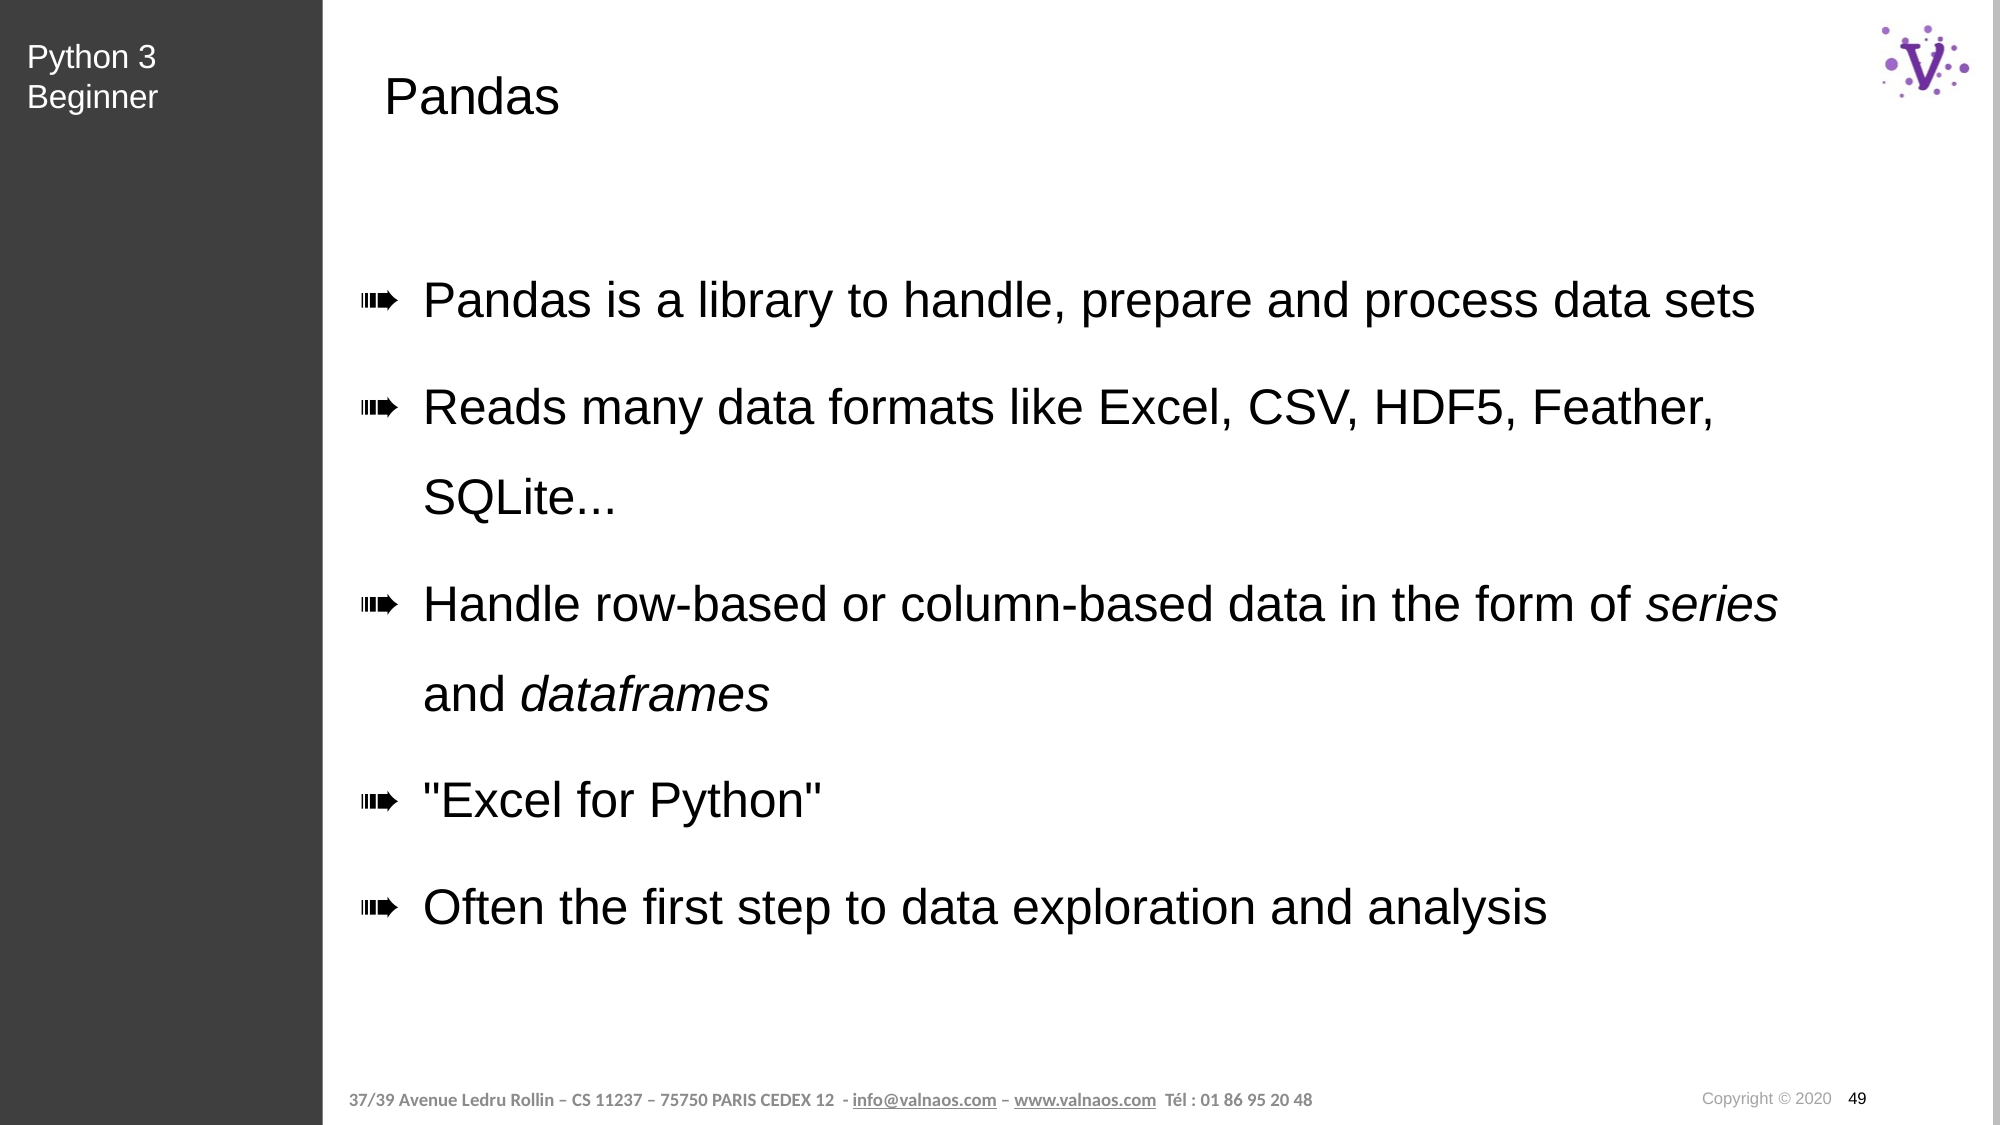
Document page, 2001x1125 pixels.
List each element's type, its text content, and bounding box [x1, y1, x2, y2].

title Pandas [128, 62, 1872, 250]
text_box Pandas is a library to handle, prepare and process data sets Reads many data formats like Excel, CSV, HDF5, Feather, SQLite... Handle row-based or column-based data in the form of series and dataframes "Excel for Python" Often the first step to data exploration and analysis [87, 237, 1860, 935]
text_box Python 3 Beginner [24, 35, 297, 116]
slide_number Copyright © 2020 49 [1700, 1087, 1959, 1125]
picture [1871, 18, 1979, 106]
